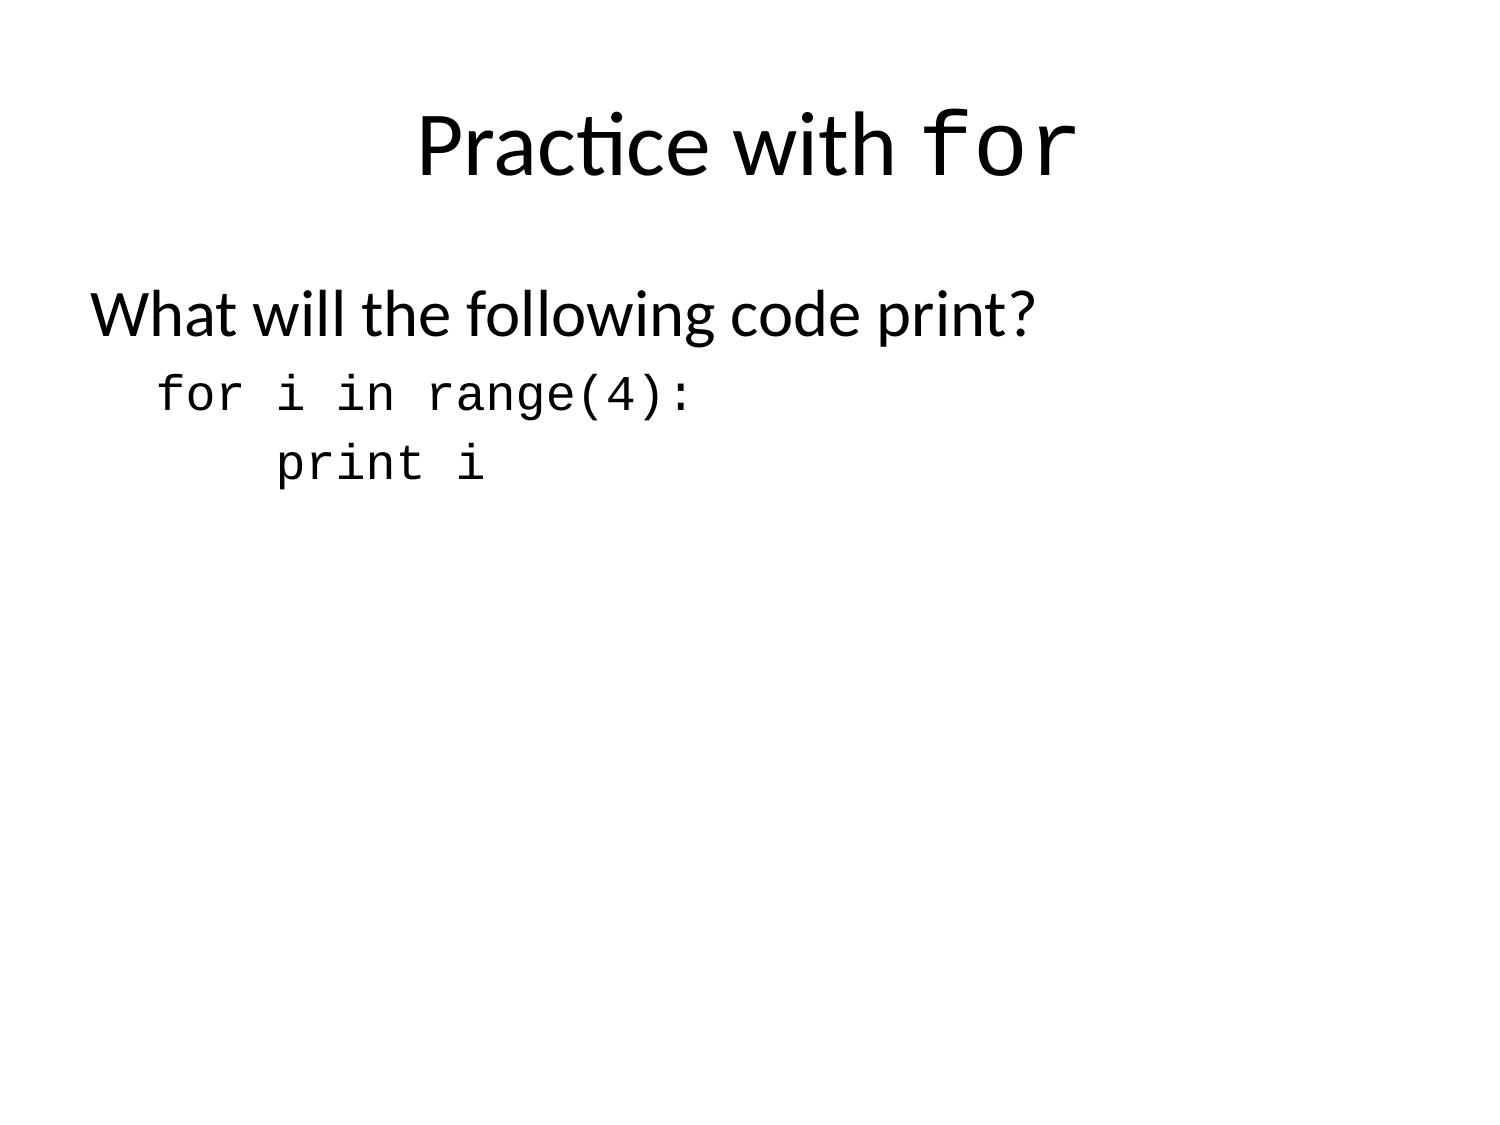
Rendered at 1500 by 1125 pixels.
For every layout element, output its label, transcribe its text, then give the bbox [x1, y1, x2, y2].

title Practice with for [75, 45, 1425, 233]
list What will the following code print? for i in range(4): print i [75, 262, 1425, 1005]
